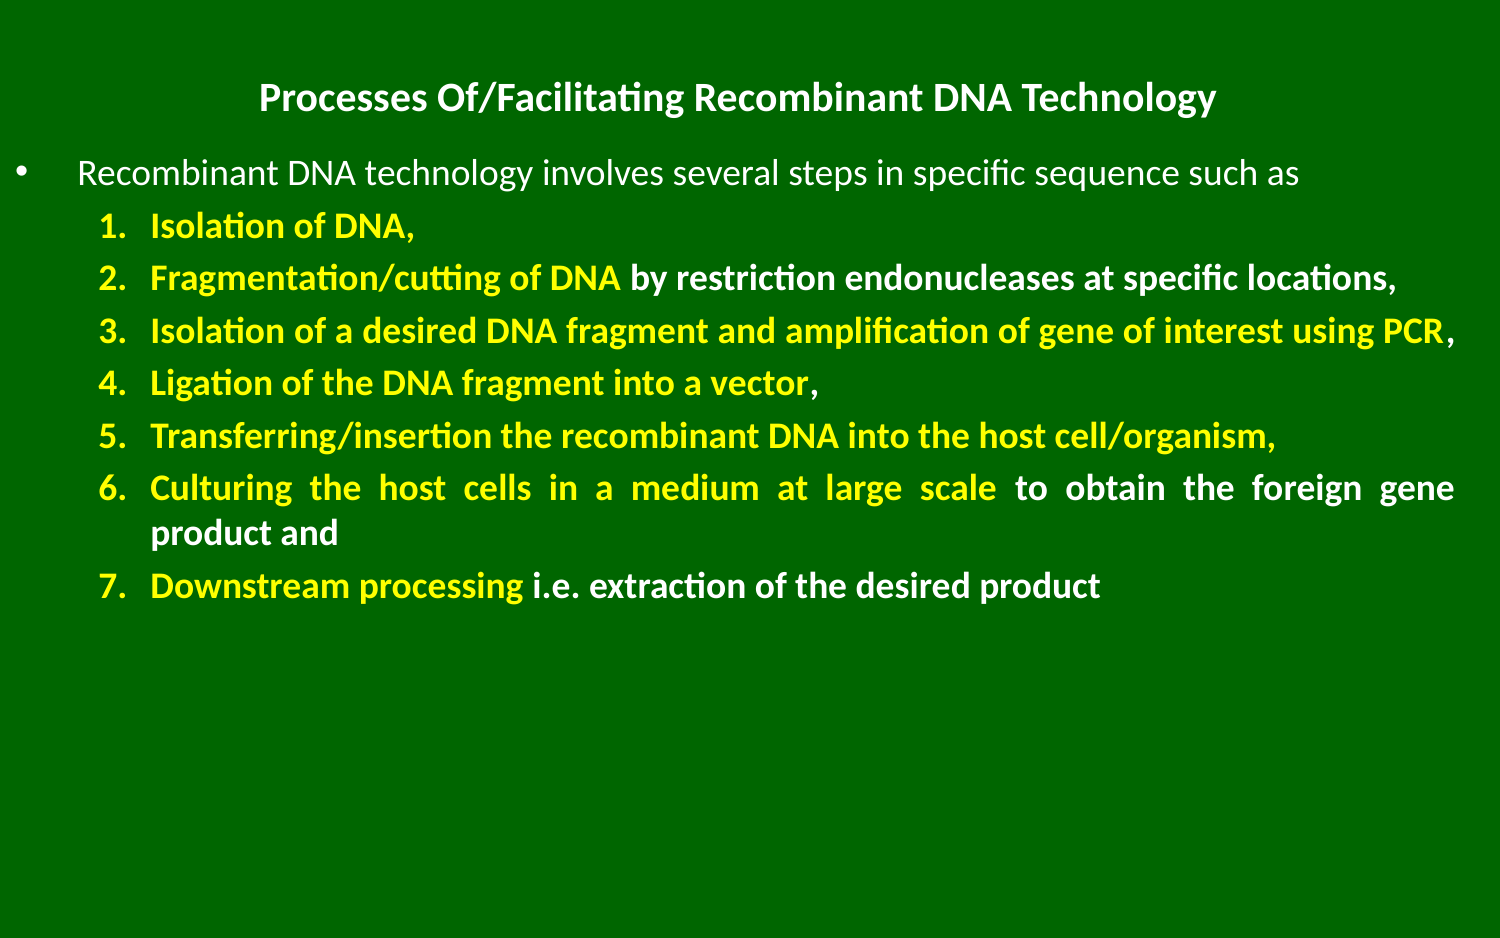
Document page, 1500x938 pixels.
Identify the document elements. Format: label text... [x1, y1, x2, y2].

list Recombinant DNA technology involves several steps in specific sequence such as Isolation of DNA, Fragmentation/cutting of DNA by restriction endonucleases at specific locations, Isolation of a desired DNA fragment and amplification of gene of interest using PCR, Ligation of the DNA fragment into a vector, Transferring/insertion the recombinant DNA into the host cell/organism, Culturing the host cells in a medium at large scale to obtain the foreign gene product and Downstream processing i.e. extraction of the desired product [0, 140, 1471, 938]
title Processes Of/Facilitating Recombinant DNA Technology [0, 17, 1495, 174]
